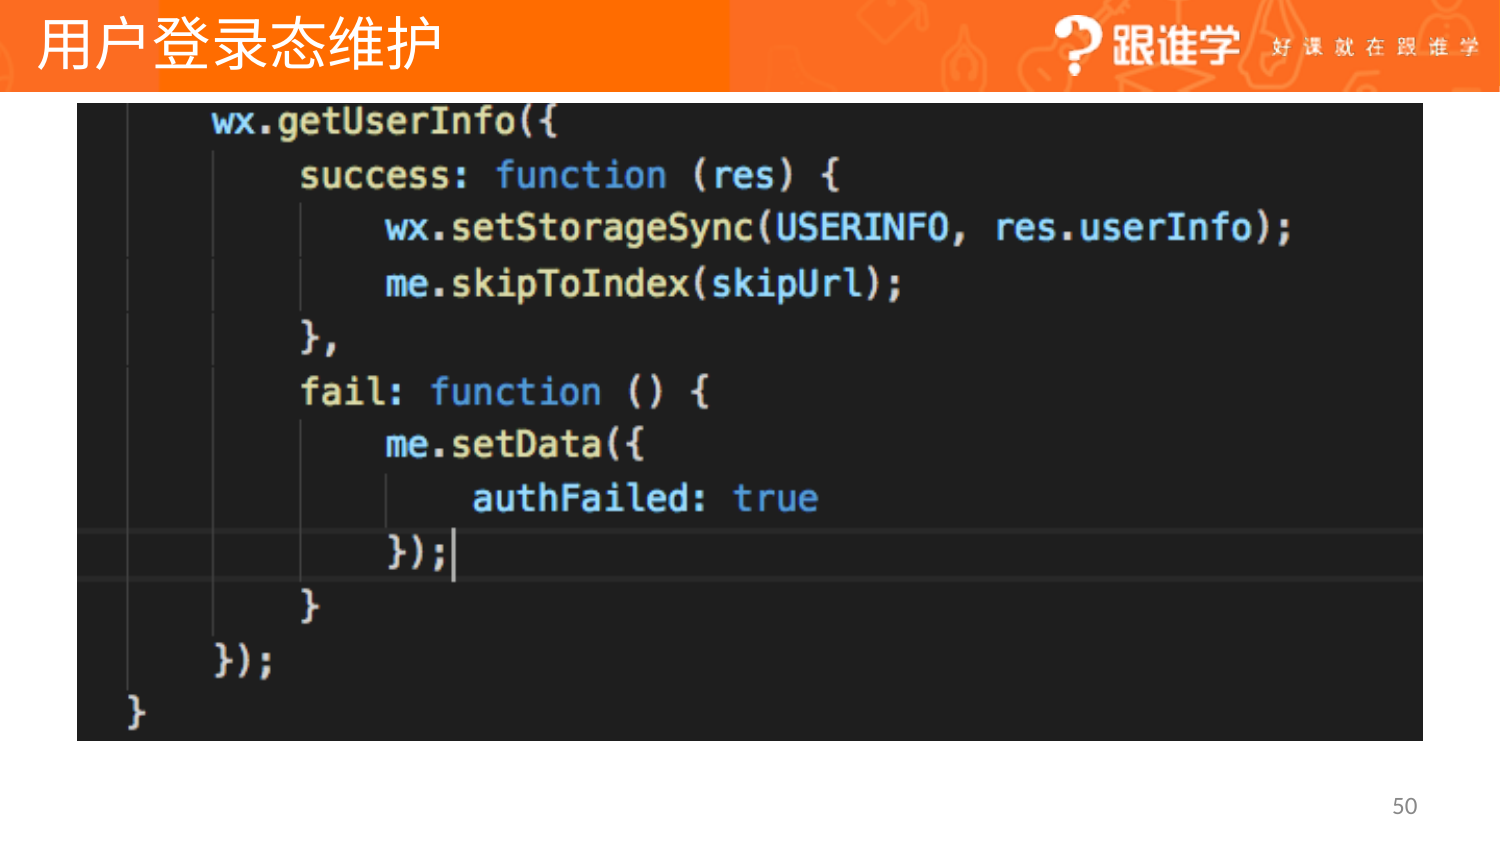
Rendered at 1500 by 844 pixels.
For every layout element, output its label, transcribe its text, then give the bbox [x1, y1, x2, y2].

slide_number 50 [1074, 781, 1426, 828]
picture [0, 0, 1500, 844]
